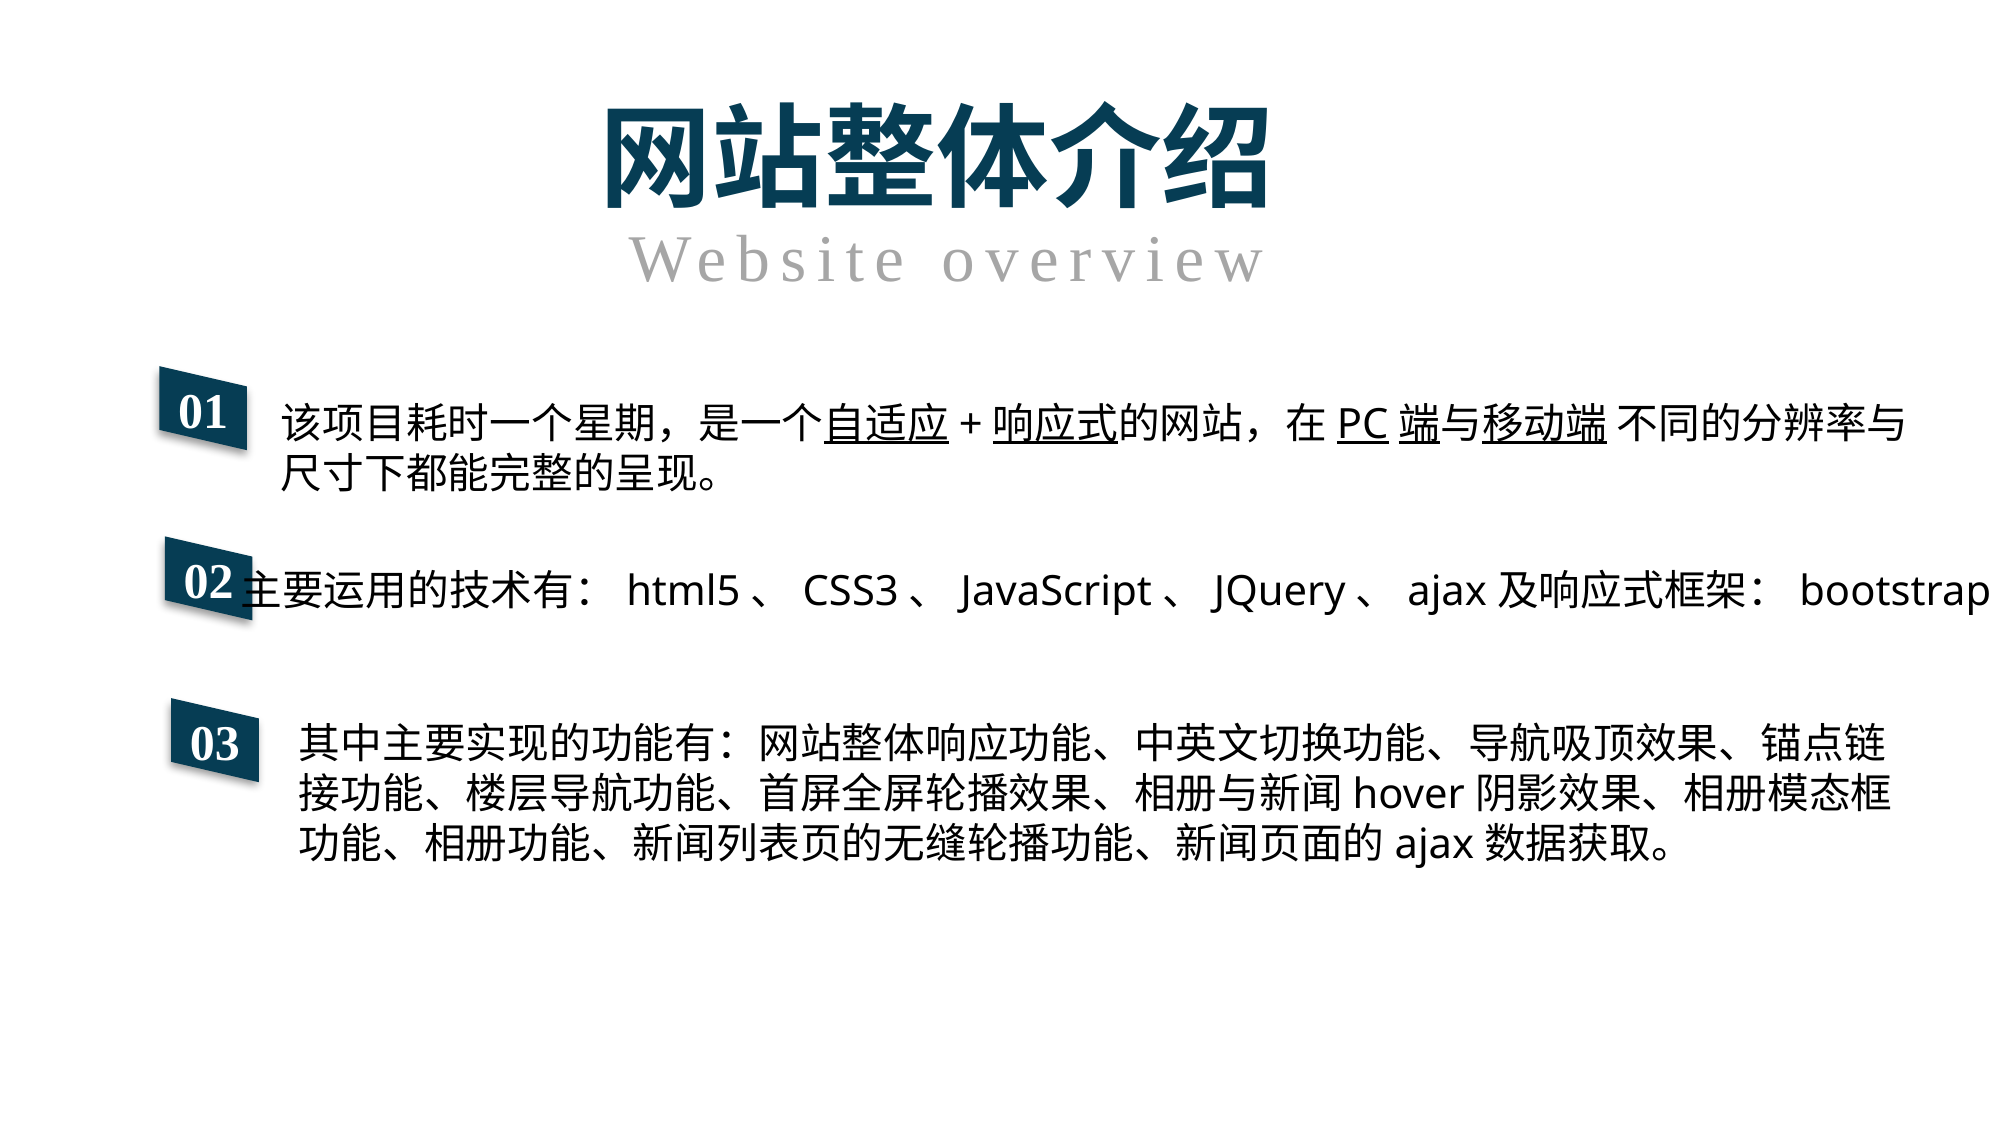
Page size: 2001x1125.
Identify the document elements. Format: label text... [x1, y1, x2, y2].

text_box 网站整体介绍 [584, 79, 1290, 229]
text_box 该项目耗时一个星期，是一个自适应+响应式的网站，在PC端与移动端 不同的分辨率与 尺寸下都能完整的呈现。 [266, 389, 1924, 504]
text_box 01 [158, 364, 248, 452]
text_box 主要运用的技术有：html5、CSS3、JavaScript、JQuery、ajax及响应式框架：bootstrap [225, 556, 2000, 622]
text_box 03 [170, 696, 260, 784]
text_box Website overview [611, 229, 1282, 304]
text_box 其中主要实现的功能有：网站整体响应功能、中英文切换功能、导航吸顶效果、锚点链接功能、楼层导航功能、首屏全屏轮播效果、相册与新闻hover阴影效果、相册模态框功能、相册功能、新闻列表页的无缝轮播功能、新闻页面的ajax数据获取。 [284, 709, 1911, 875]
text_box 02 [163, 535, 254, 616]
